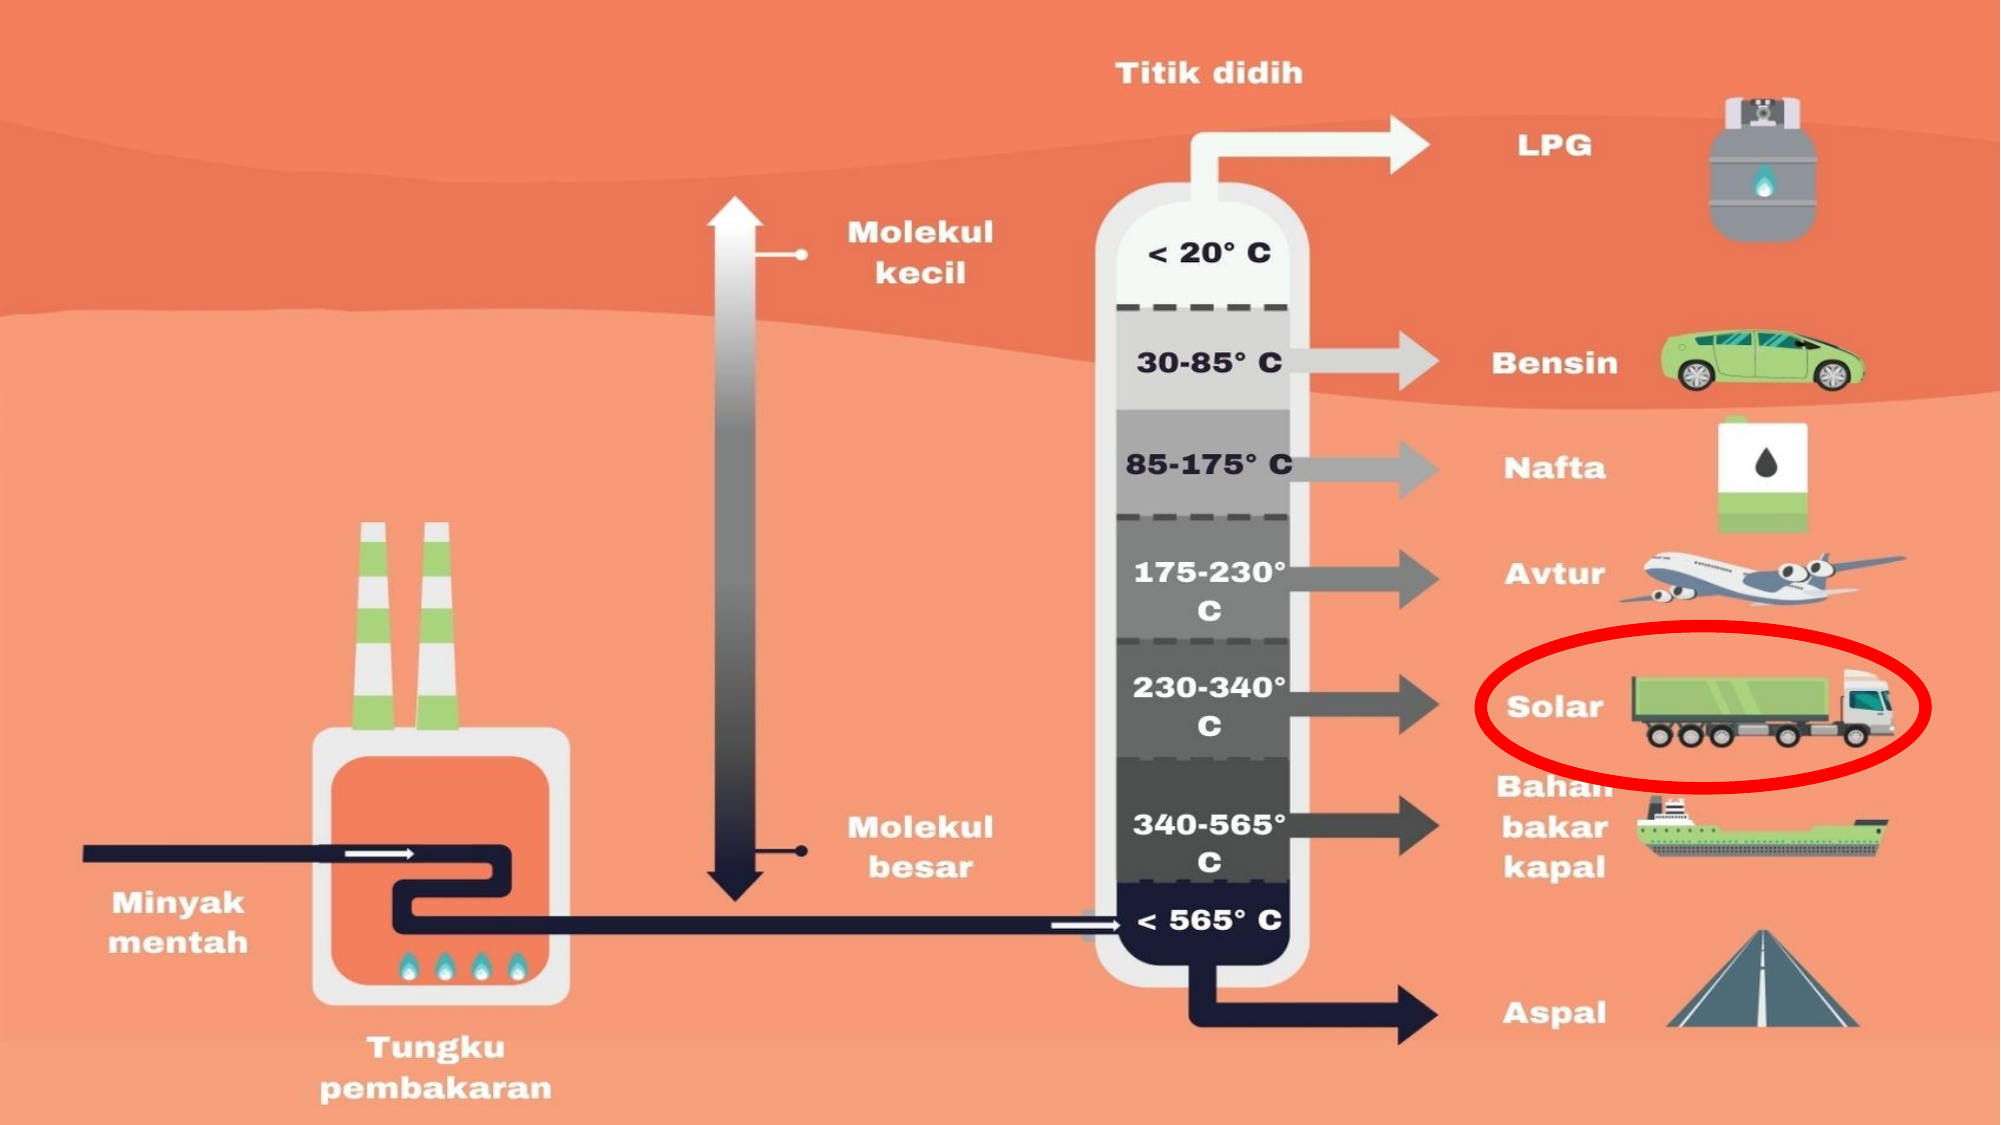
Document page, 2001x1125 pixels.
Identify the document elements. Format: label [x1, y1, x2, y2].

list [0, 0, 2000, 1125]
